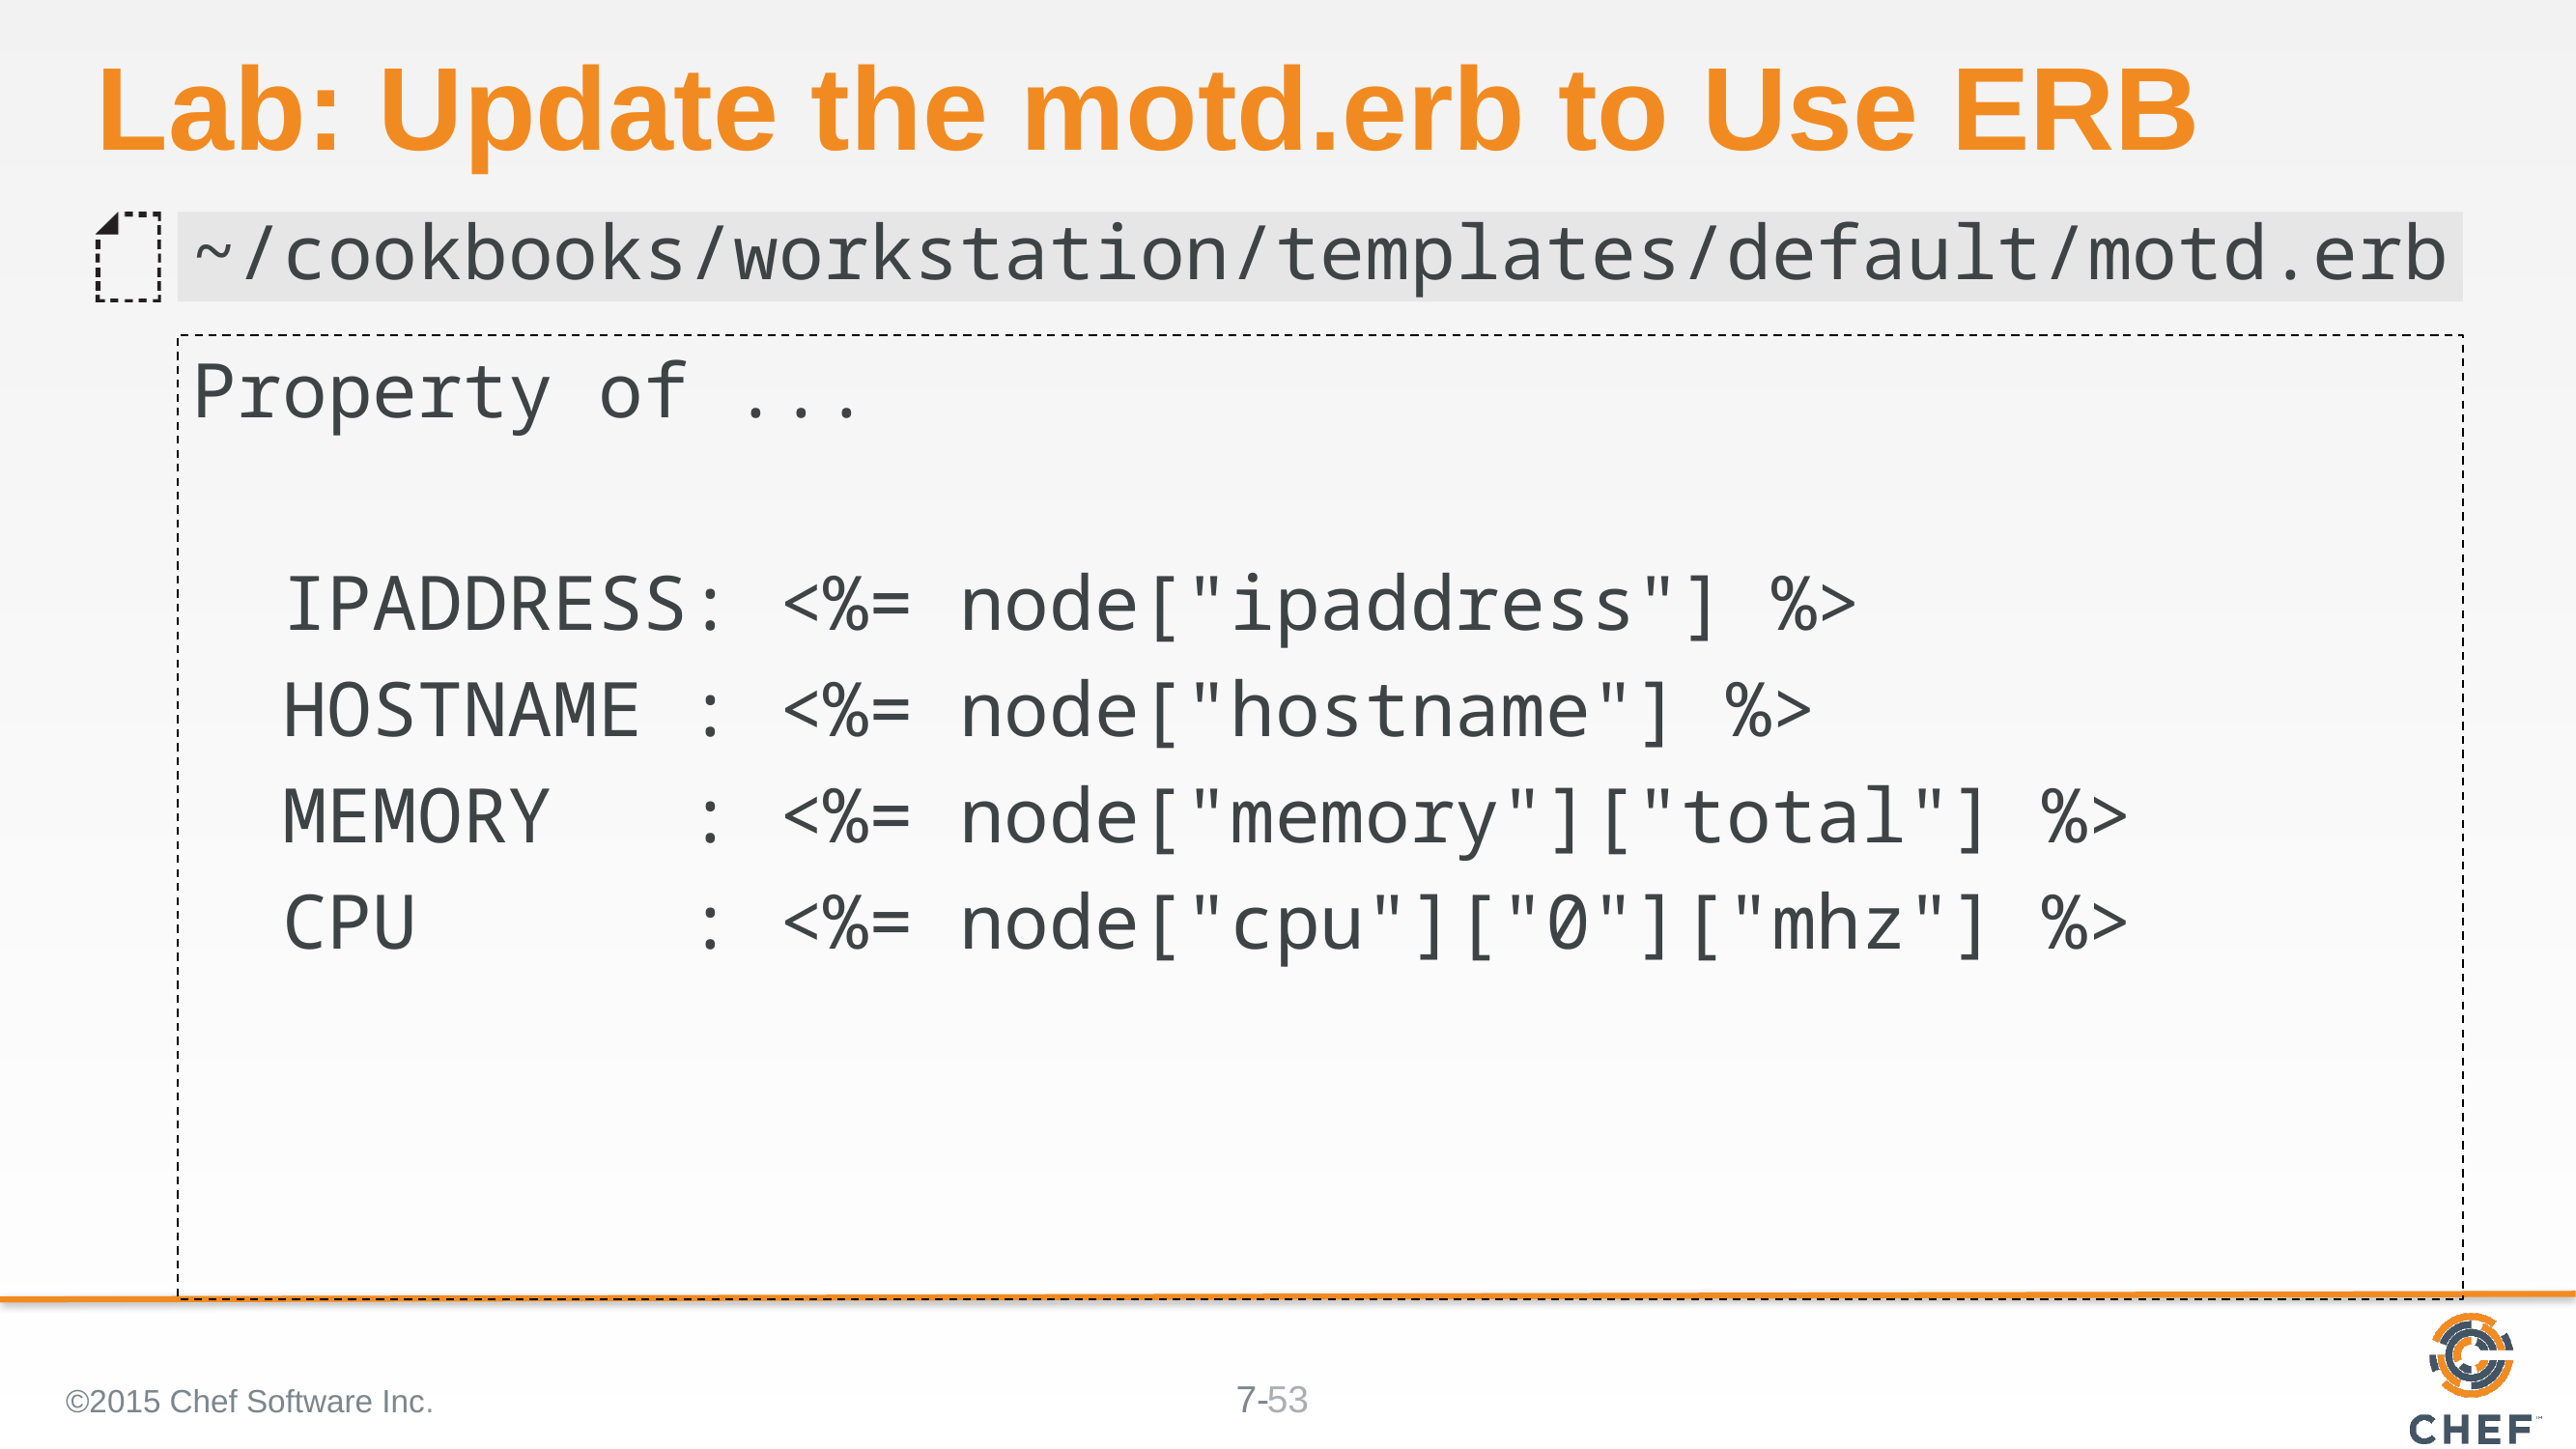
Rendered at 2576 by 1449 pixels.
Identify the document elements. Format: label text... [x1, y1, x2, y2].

footer ©2015 Chef Software Inc. [51, 1359, 952, 1440]
list Property of ... IPADDRESS: <%= node["ipaddress"] %> HOSTNAME : <%= node["hostname"] %> MEMORY : <%= node["memory"]["total"] %> CPU : <%= node["cpu"]["0"]["mhz"] %> [177, 334, 2464, 1300]
picture [2399, 1297, 2550, 1449]
title Lab: Update the motd.erb to Use ERB [96, 48, 2463, 180]
list ~/cookbooks/workstation/templates/default/motd.erb [177, 212, 2463, 302]
slide_number 53 [998, 1359, 1578, 1437]
